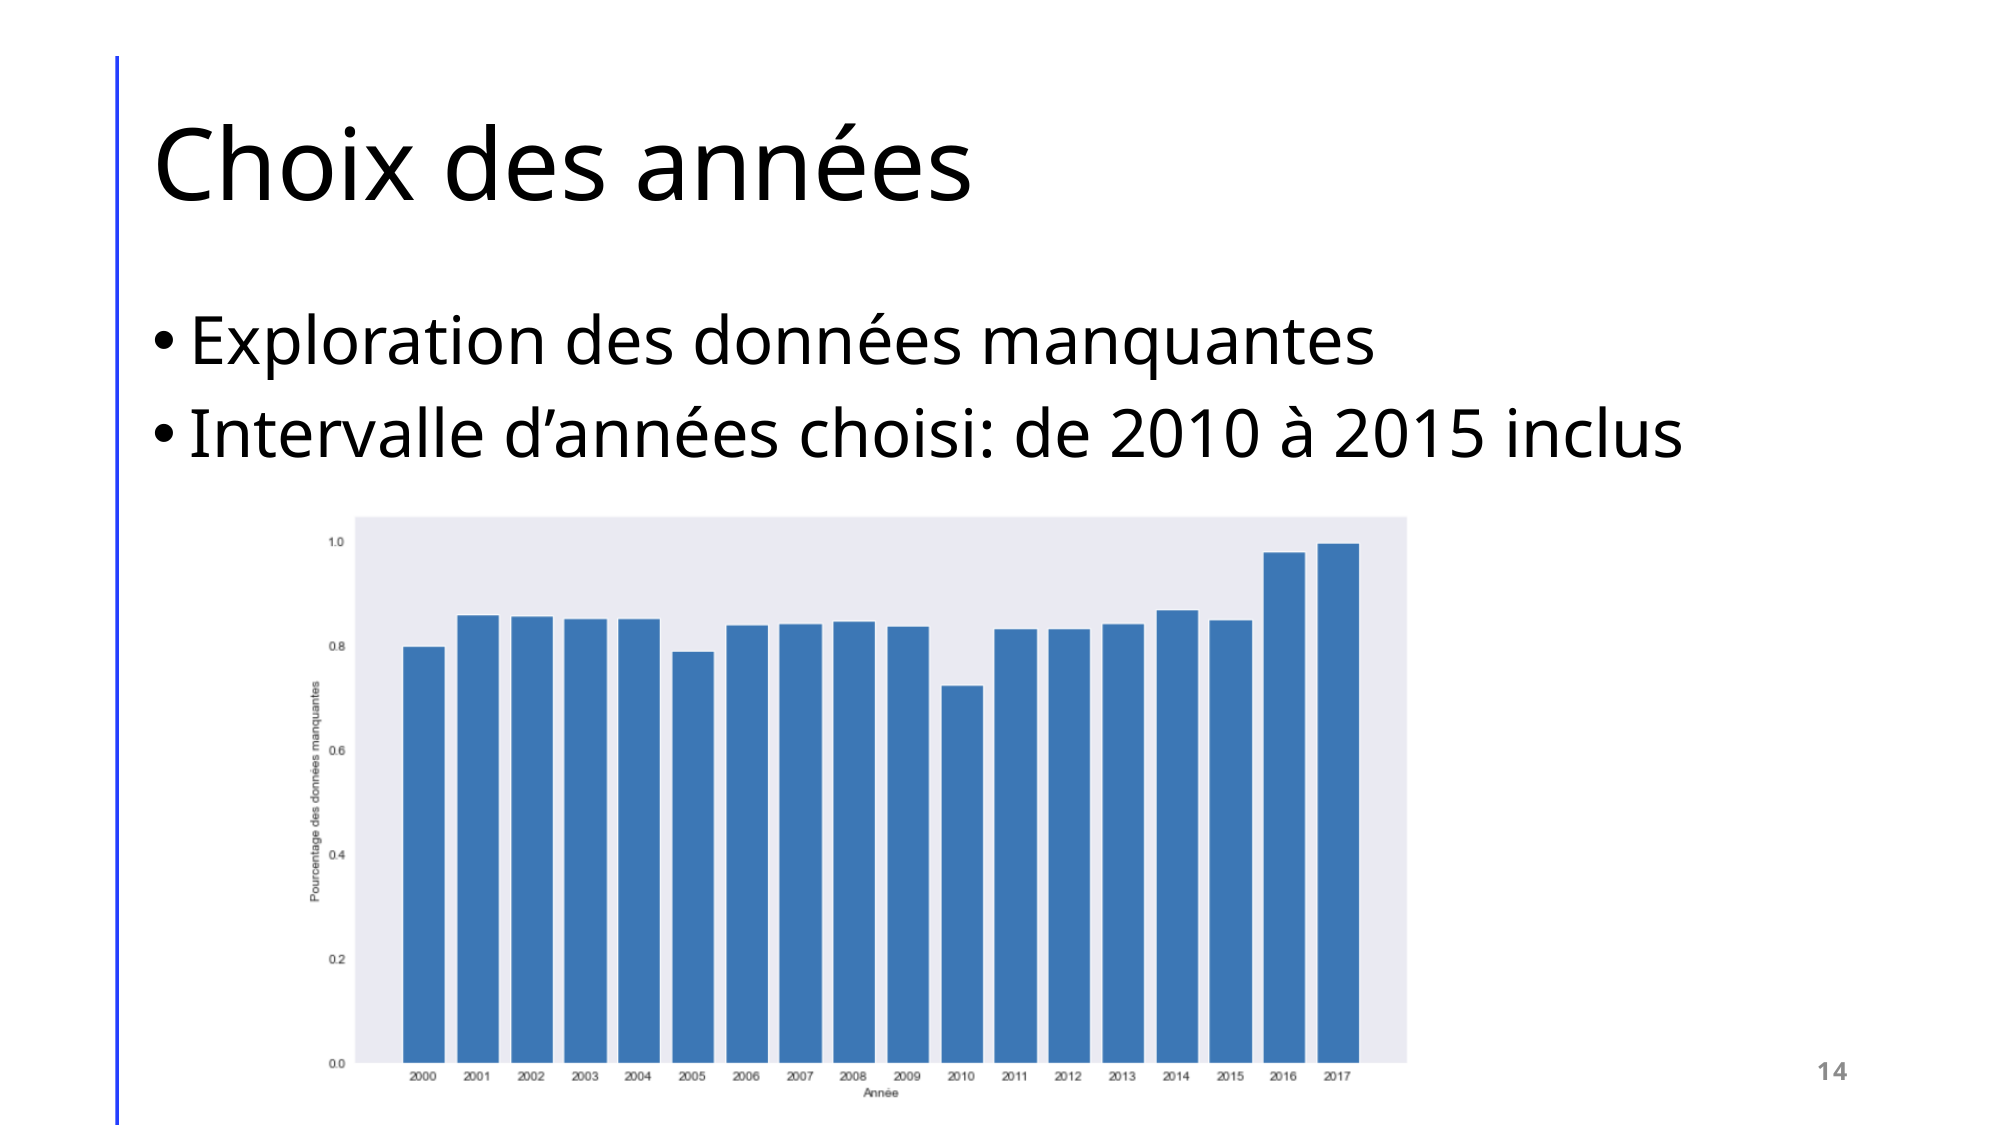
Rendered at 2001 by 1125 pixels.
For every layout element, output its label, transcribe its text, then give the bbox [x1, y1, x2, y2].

slide_number 14 [1421, 1042, 1863, 1103]
title Choix des années [137, 59, 1863, 278]
picture [289, 503, 1421, 1104]
list Exploration des données manquantes Intervalle d’années choisi: de 2010 à 2015 inclus [137, 299, 1863, 1014]
